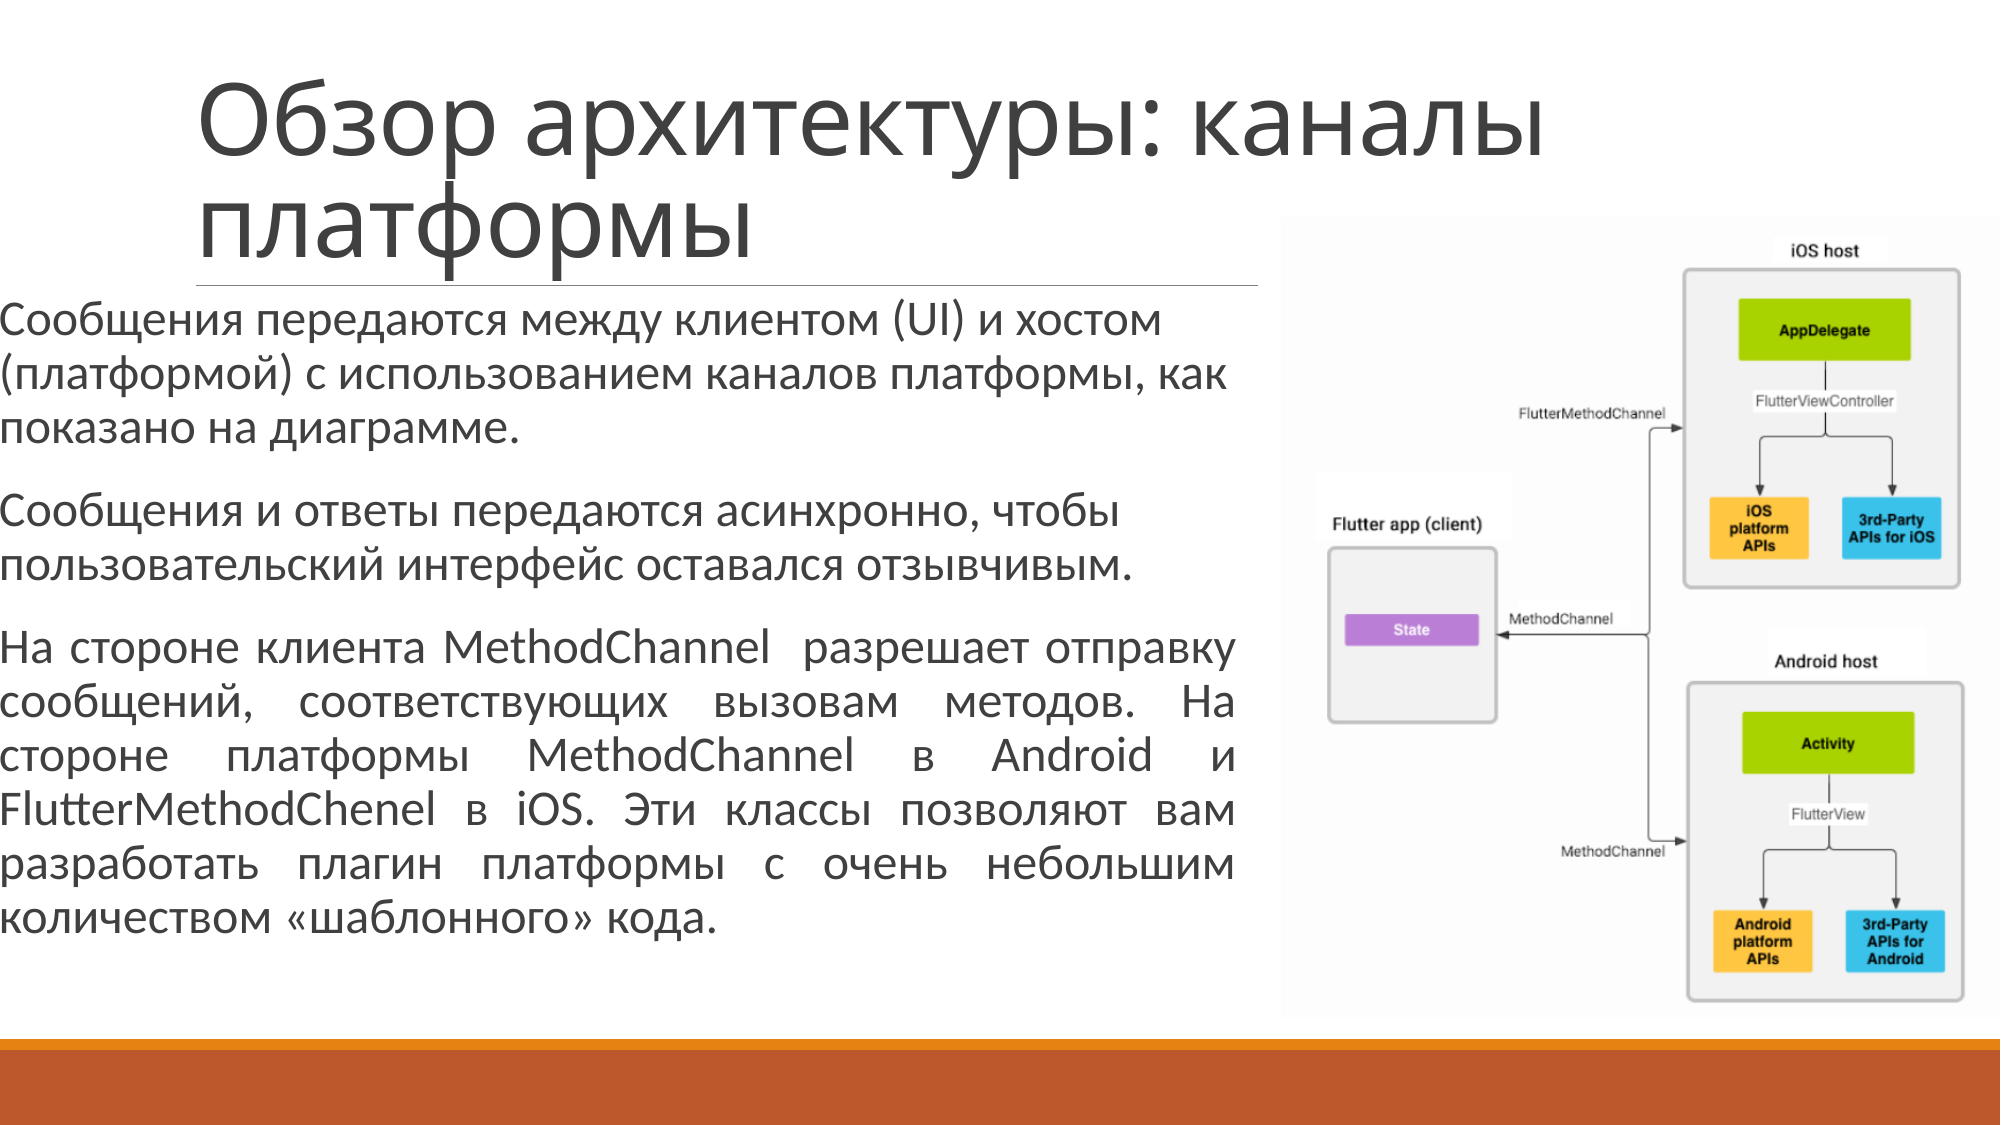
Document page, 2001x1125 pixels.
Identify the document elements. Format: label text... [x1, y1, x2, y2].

list Сообщения передаются между клиентом (UI) и хостом (платформой) с использованием каналов платформы, как показано на диаграмме. Сообщения и ответы передаются асинхронно, чтобы пользовательский интерфейс оставался отзывчивым. На стороне клиента MethodChannel разрешает отправку сообщений, соответствующих вызовам методов. На стороне платформы MethodChannel в Android и FlutterMethodChenel в iOS. Эти классы позволяют вам разработать плагин платформы с очень небольшим количеством «шаблонного» кода. [0, 285, 1237, 1060]
title Обзор архитектуры: каналы платформы [180, 47, 1830, 285]
picture [1258, 200, 2000, 1029]
